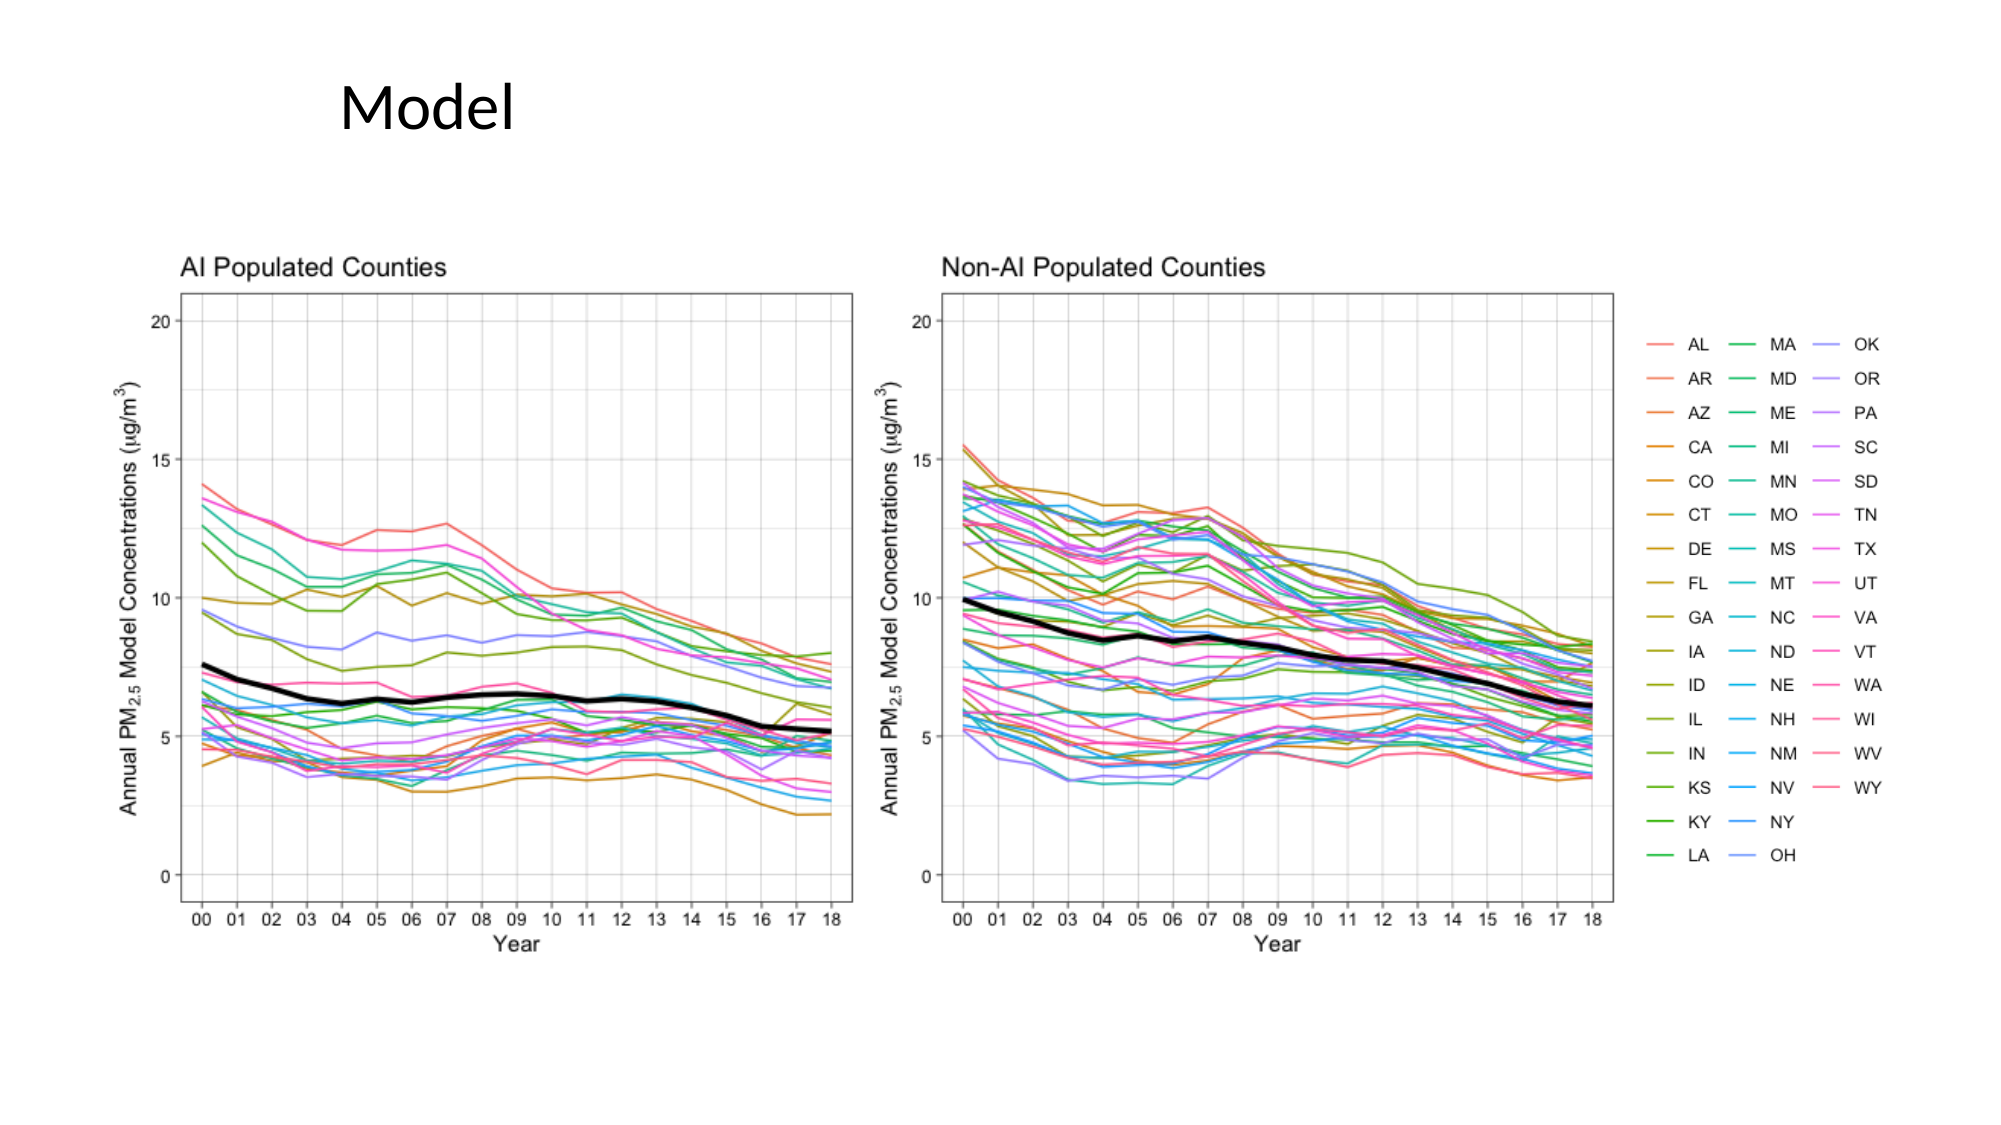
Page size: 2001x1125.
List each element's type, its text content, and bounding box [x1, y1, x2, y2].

text_box Model [324, 55, 677, 150]
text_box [103, 246, 1897, 967]
